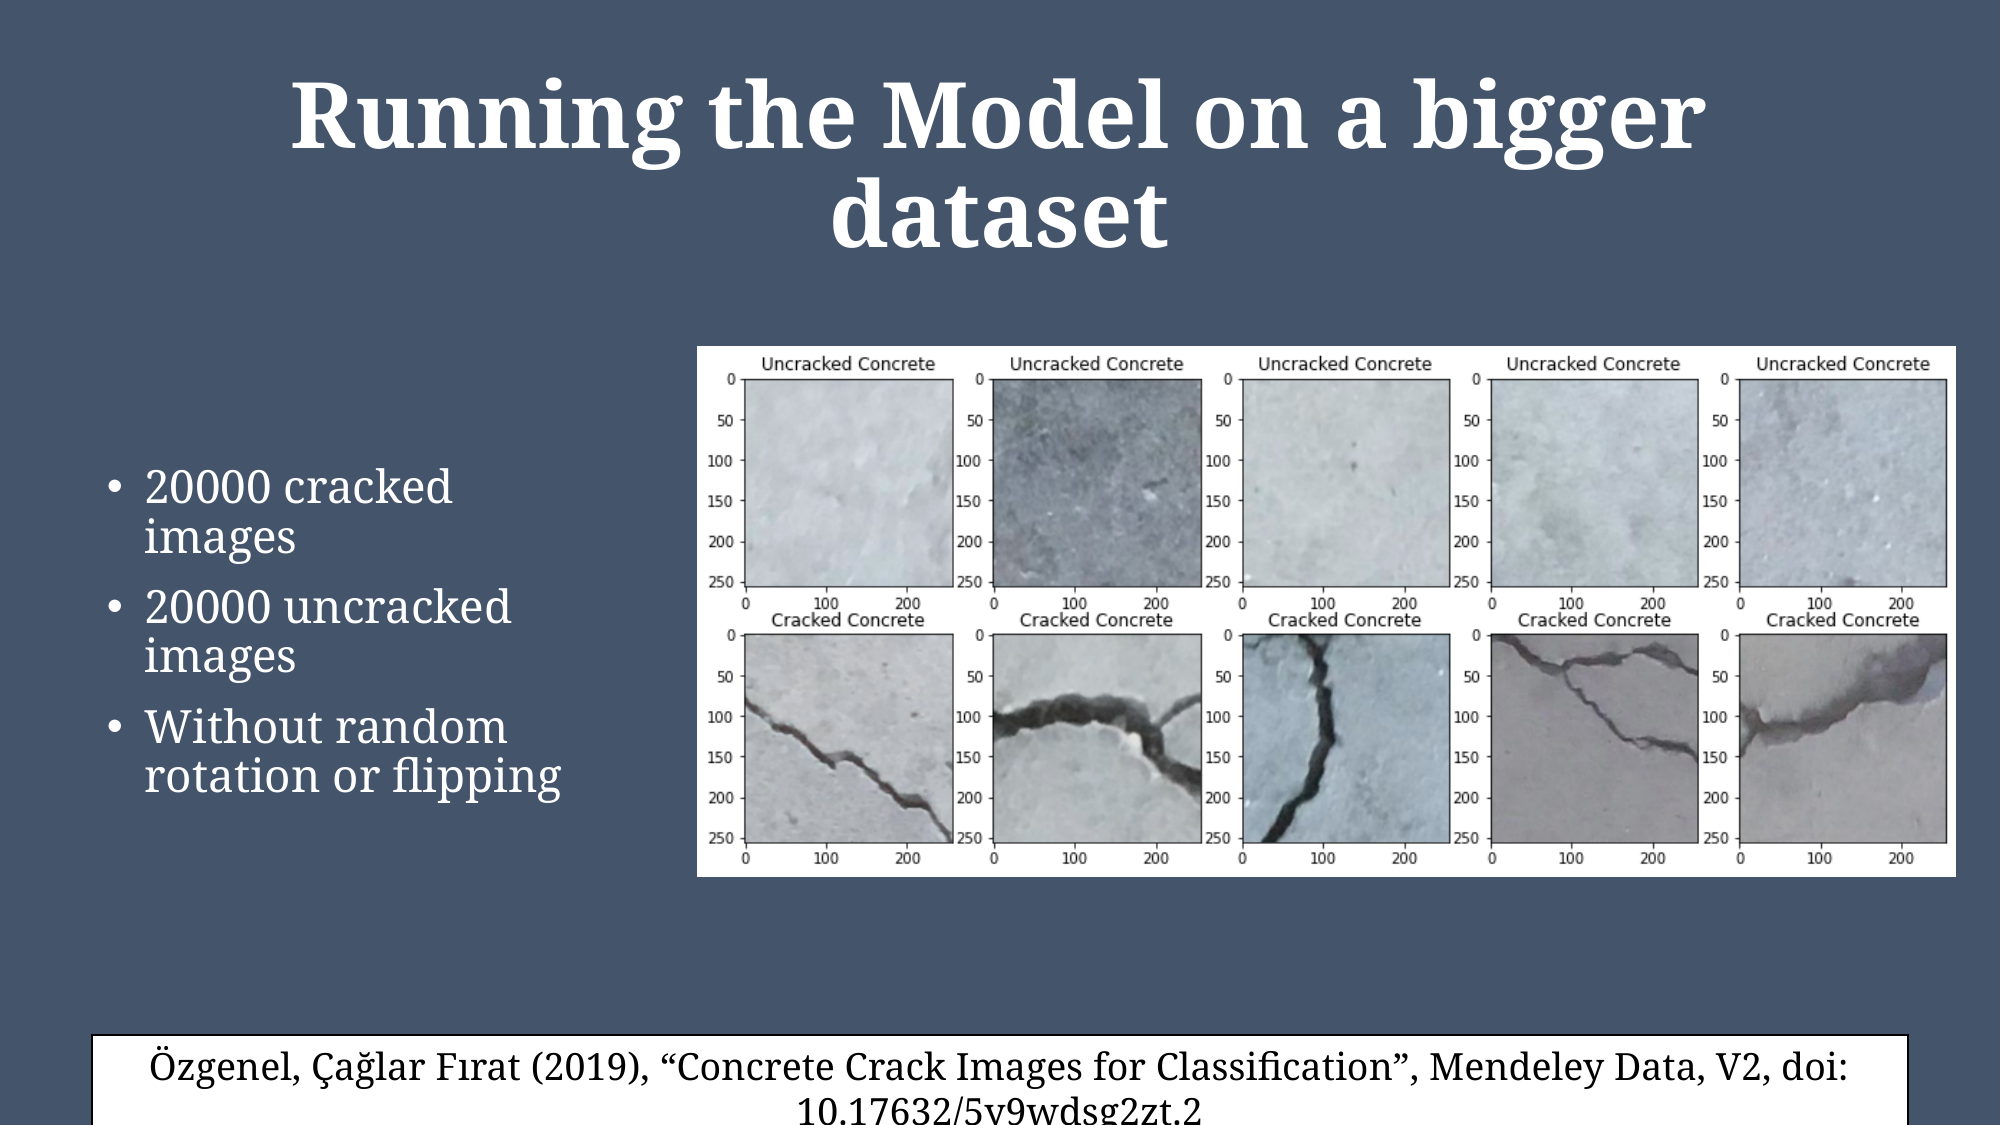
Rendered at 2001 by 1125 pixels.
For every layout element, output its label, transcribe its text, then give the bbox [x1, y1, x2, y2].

text_box 20000 cracked images 20000 uncracked images Without random rotation or flipping [91, 456, 631, 1017]
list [697, 346, 1956, 877]
title Running the Model on a bigger dataset [137, 59, 1863, 278]
text_box Özgenel, Çağlar Fırat (2019), “Concrete Crack Images for Classification”, Mendeley Data, V2, doi: 10.17632/5y9wdsg2zt.2 [91, 1034, 1909, 1125]
